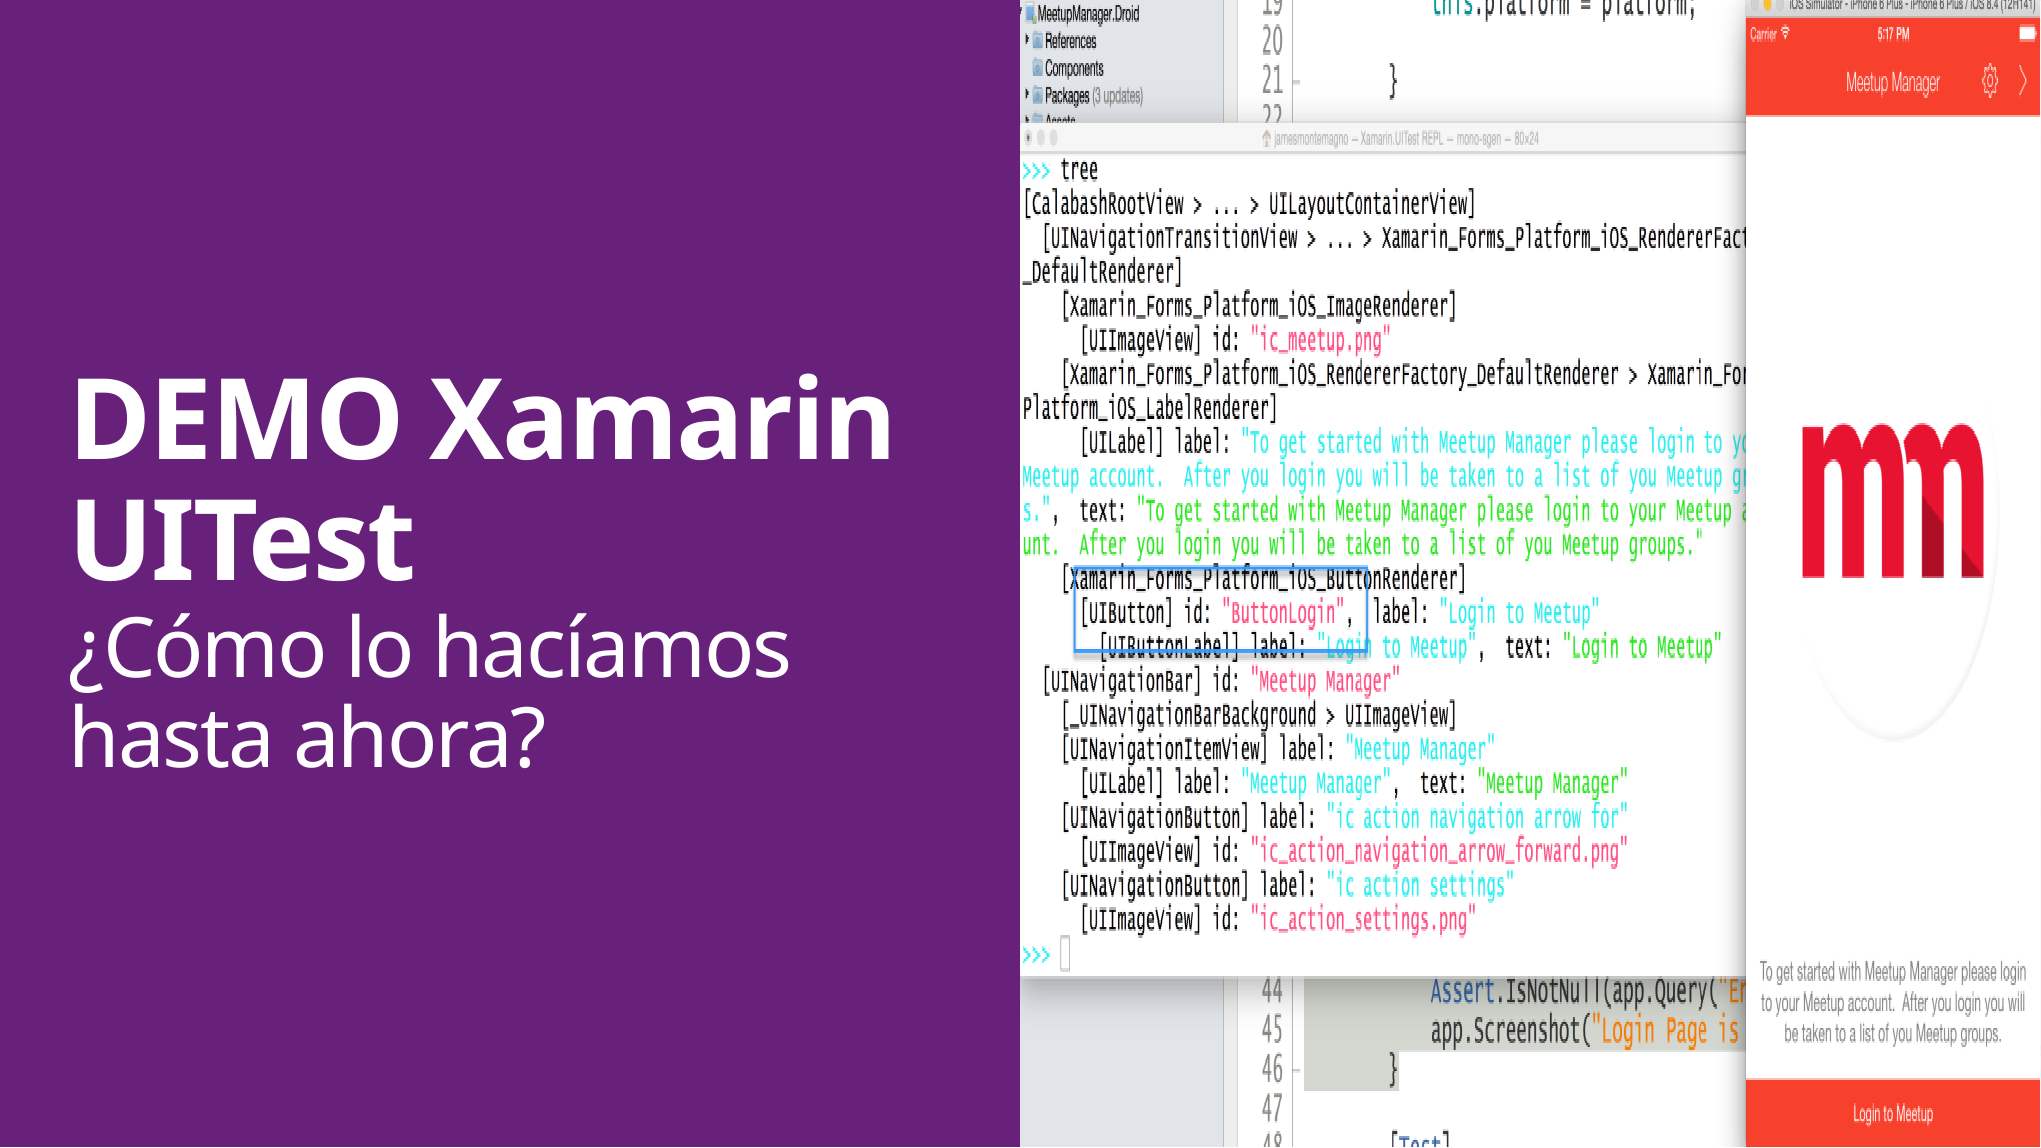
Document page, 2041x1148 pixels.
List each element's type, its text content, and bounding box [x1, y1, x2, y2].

title DEMO Xamarin UITest ¿Cómo lo hacíamos hasta ahora? [45, 347, 983, 737]
picture [1019, 0, 2041, 1148]
